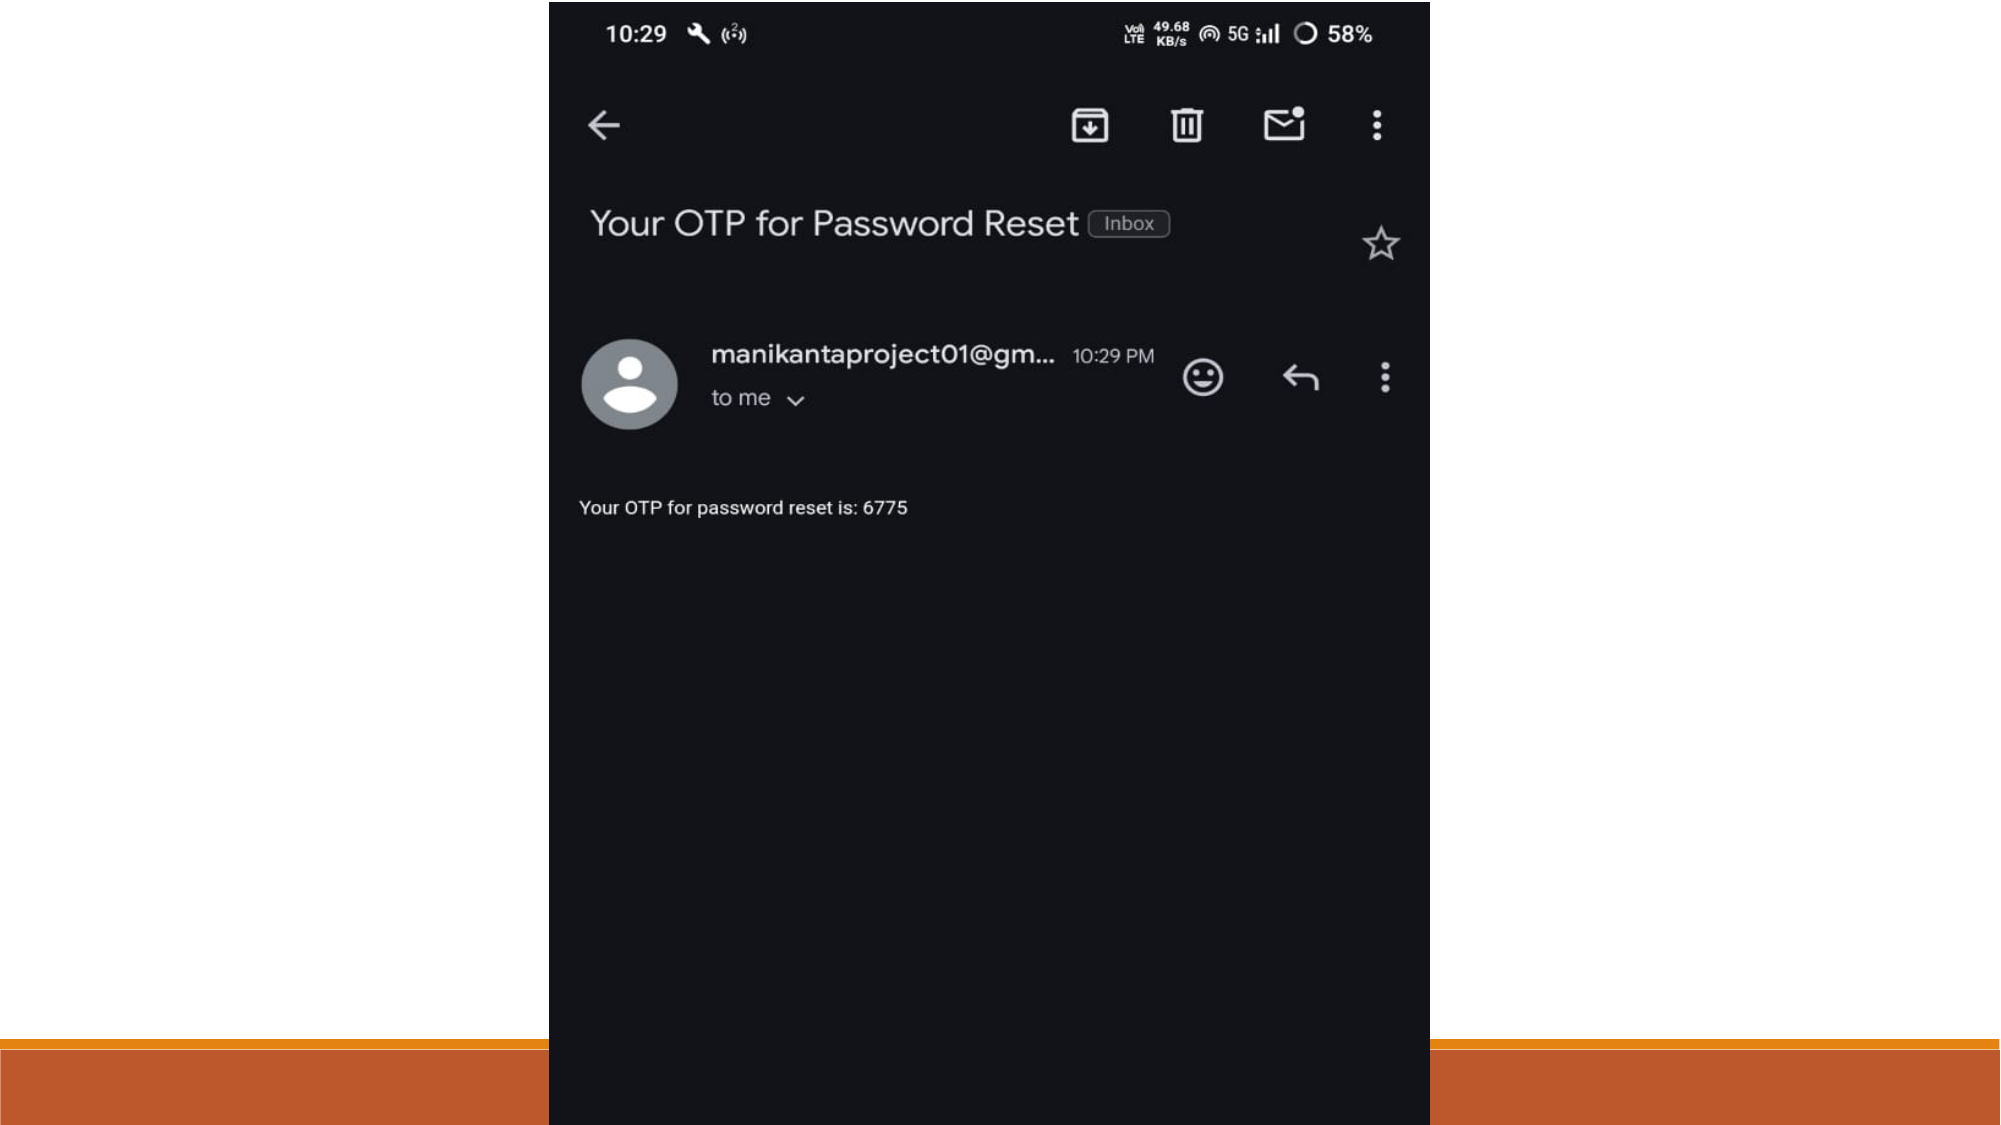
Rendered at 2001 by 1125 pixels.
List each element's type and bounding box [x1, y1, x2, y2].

picture [472, 0, 1528, 1125]
